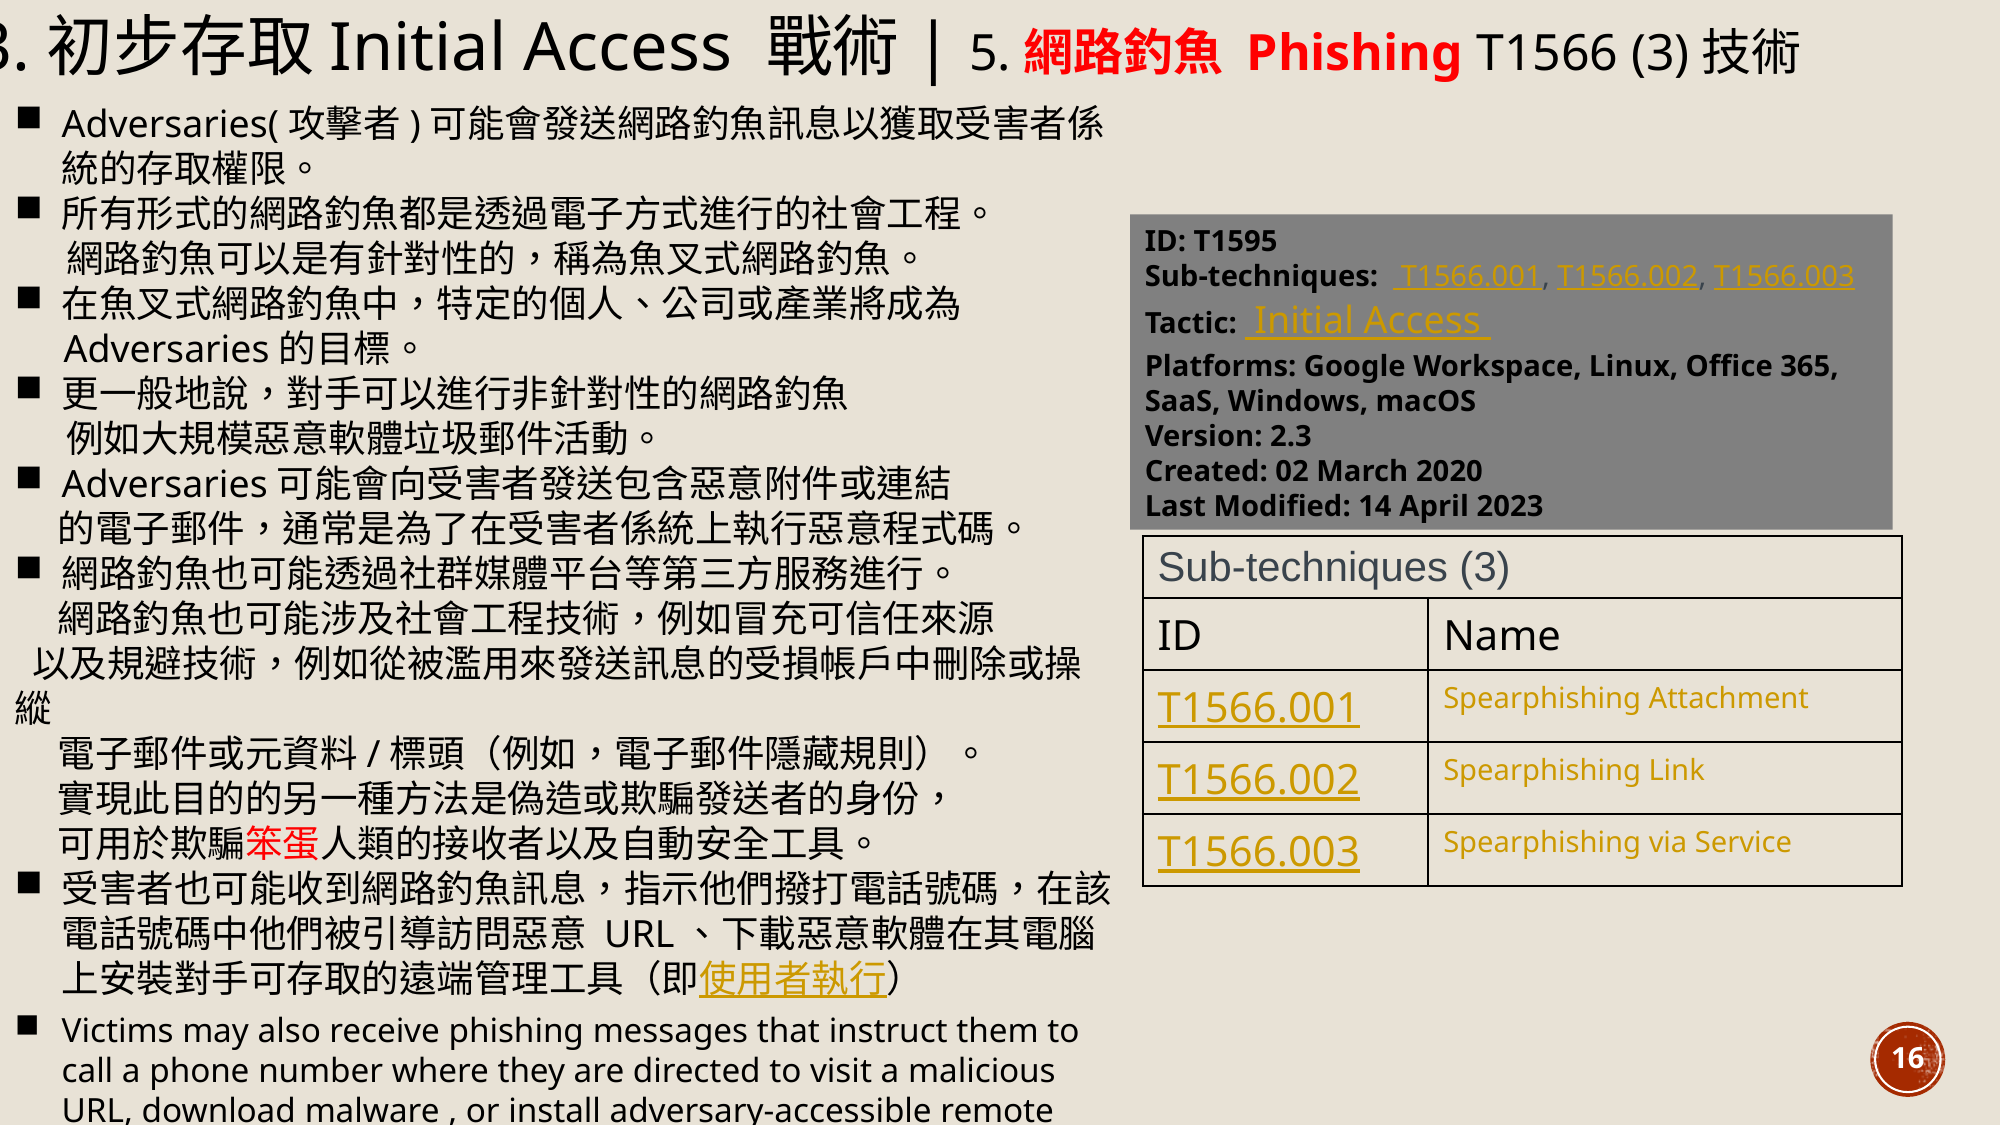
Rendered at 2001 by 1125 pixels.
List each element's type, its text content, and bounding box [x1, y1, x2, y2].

table_cell Spearphishing via Service [1429, 815, 1901, 885]
table_cell T1566.003 [1144, 815, 1427, 885]
table_cell T1566.002 [1144, 743, 1427, 813]
table_cell T1566.001 [1144, 671, 1427, 741]
table_cell Spearphishing Attachment [1429, 671, 1901, 741]
table_cell Spearphishing Link [1429, 743, 1901, 813]
slide_number 16 [1855, 1028, 1961, 1089]
text_box Adversaries(攻擊者)可能會發送網路釣魚訊息以獲取受害者係統的存取權限。 所有形式的網路釣魚都是透過電子方式進行的社會工程。 網路釣魚可以是有針對性的，稱為魚叉式網路釣魚。 在魚叉式網路釣魚中，特定的個人、公司或產業將成為 Adversaries的目標。 更一般地說，對手可以進行非針對性的網路釣魚 例如大規模惡意軟體垃圾郵件活動。 Adversaries可能會向受害者發送包含惡意附件或連結 的電子郵件，通常是為了在受害者係統上執行惡意程式碼。 網路釣魚也可能透過社群媒體平台等第三方服務進行。 網路釣魚也可能涉及社會工程技術，例如冒充可信任來源 以及規避技術，例如從被濫用來發送訊息的受損帳戶中刪除或操縱 電子郵件或元資料/標頭（例如，電子郵件隱藏規則）。 實現此目的的另一種方法是偽造或欺騙發送者的身份， 可用於欺騙笨蛋人類的接收者以及自動安全工具。 受害者也可能收到網路釣魚訊息，指示他們撥打電話號碼，在該電話號碼中他們被引導訪問惡意 URL、下載惡意軟體在其電腦上安裝對手可存取的遠端管理工具（即使用者執行） Victims may also receive phishing messages that instruct them to call a phone number where they are directed to visit a malicious URL, download malware , or install adversary-accessible remote management tools onto their computer (i.e., User Execution). [0, 92, 1130, 1125]
text_box ID: T1595 Sub-techniques: T1566.001, T1566.002, T1566.003 Tactic: Initial Access Platforms: Google Workspace, Linux, Office 365, SaaS, Windows, macOS Version: 2.3 Created: 02 March 2020 Last Modified: 14 April 2023 [1130, 214, 1893, 530]
table_header Sub-techniques (3) [1144, 537, 1901, 597]
table_cell Name [1429, 599, 1901, 669]
table_cell ID [1144, 599, 1427, 669]
text_box 3.初步存取Initial Access 戰術| 5.網路釣魚 Phishing T1566 (3)技術 [0, 0, 1817, 92]
